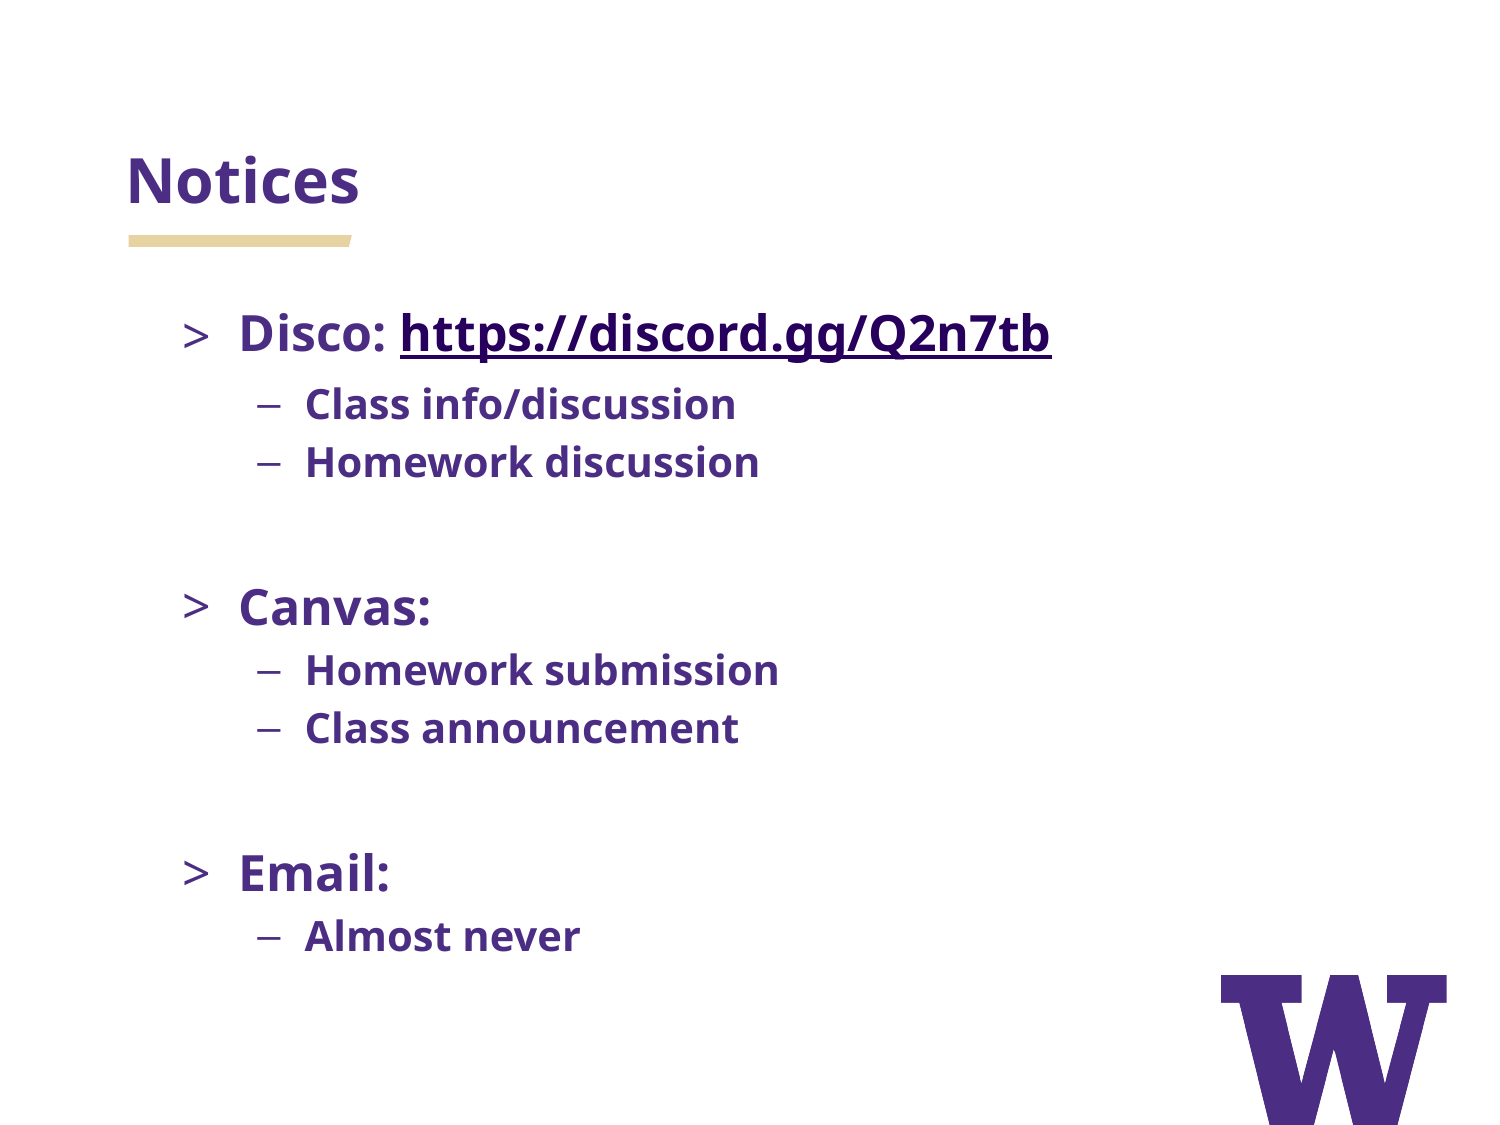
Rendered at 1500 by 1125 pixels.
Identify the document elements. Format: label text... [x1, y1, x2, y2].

picture [128, 235, 167, 247]
picture [1221, 975, 1447, 1125]
list Disco: https://discord.gg/Q2n7tb Class info/discussion Homework discussion Canvas: Homework submission Class announcement Email: Almost never [167, 223, 1500, 944]
title Notices [110, 60, 1453, 224]
